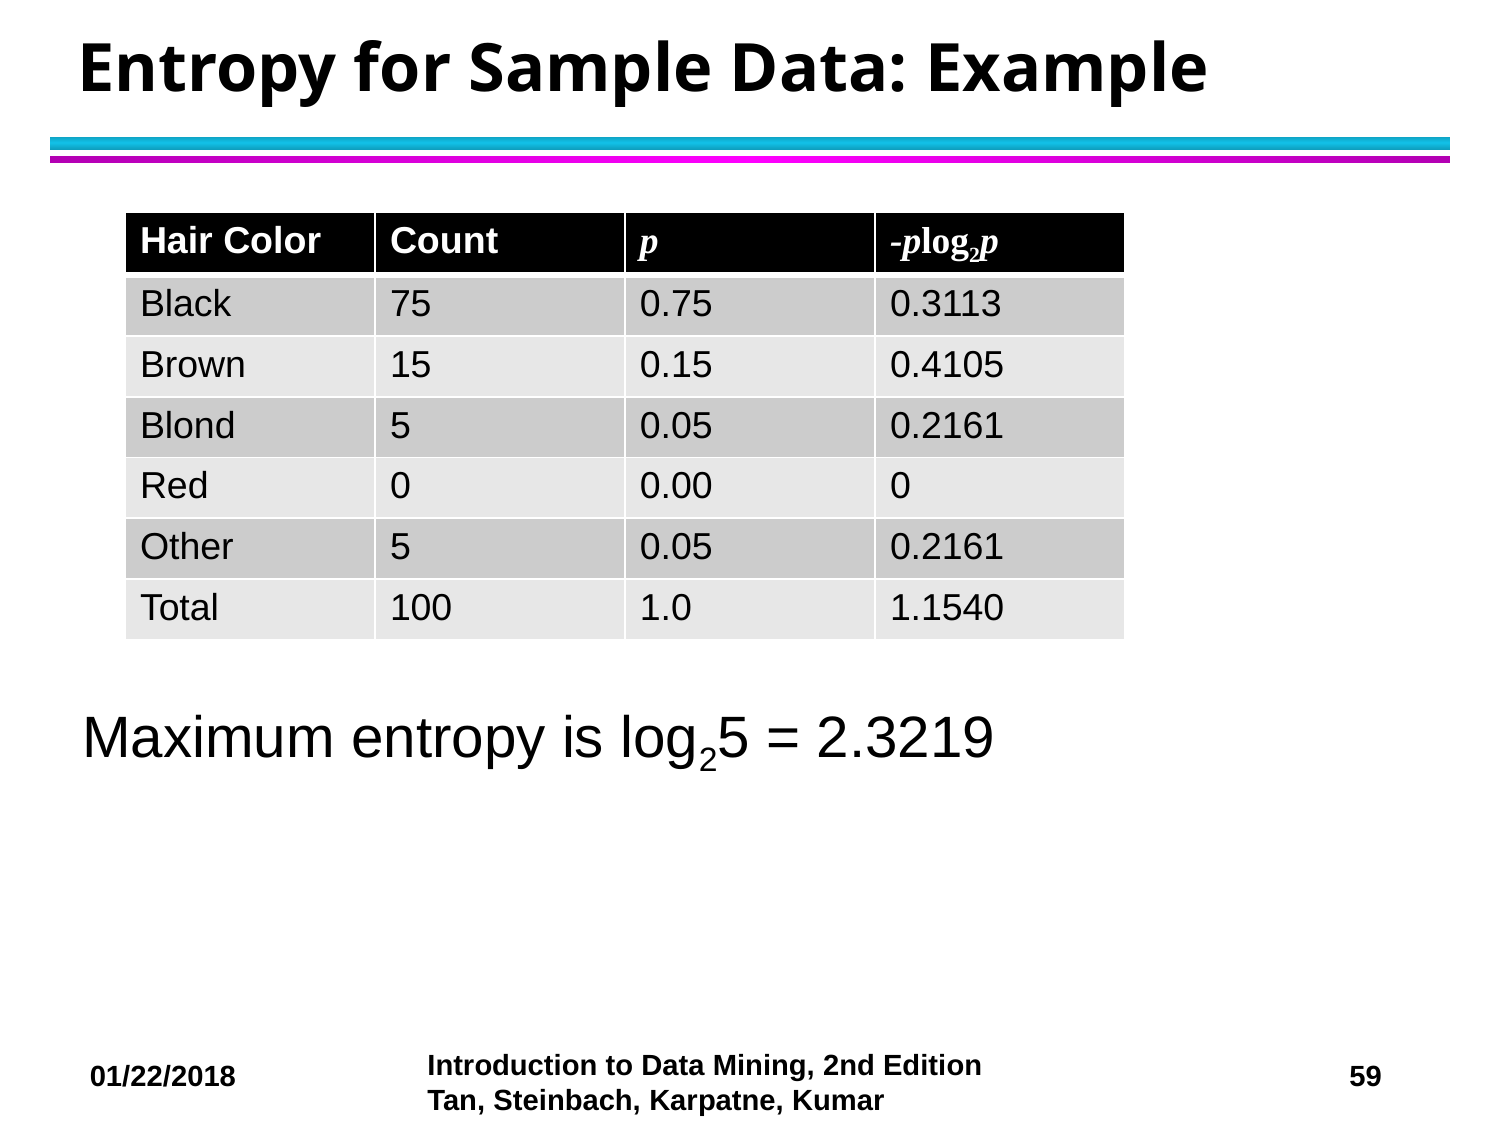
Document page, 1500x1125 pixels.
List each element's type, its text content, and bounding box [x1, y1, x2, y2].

table_header Count [376, 213, 624, 272]
table_cell 0 [376, 458, 624, 517]
table_cell 0.2161 [876, 519, 1124, 578]
table_cell Red [126, 458, 374, 517]
table_cell 0.2161 [876, 398, 1124, 457]
title Entropy for Sample Data: Example [62, 24, 1421, 113]
table_cell 75 [376, 278, 624, 335]
table_cell Brown [126, 337, 374, 396]
table_cell 5 [376, 519, 624, 578]
table_cell 1.1540 [876, 580, 1124, 639]
table_cell 15 [376, 337, 624, 396]
table_cell 0 [876, 458, 1124, 517]
table_cell Total [126, 580, 374, 639]
table_cell 0.15 [626, 337, 874, 396]
table_cell 0.75 [626, 278, 874, 335]
table_cell 5 [376, 398, 624, 457]
table_cell 0.05 [626, 398, 874, 457]
table_cell 1.0 [626, 580, 874, 639]
list Maximum entropy is log25 = 2.3219 [67, 187, 1432, 1038]
table_header -plog2p [876, 213, 1124, 272]
table_header p [626, 213, 874, 272]
table_cell 0.3113 [876, 278, 1124, 335]
table_cell 0.4105 [876, 337, 1124, 396]
table_cell Black [126, 278, 374, 335]
table_cell 0.05 [626, 519, 874, 578]
table_cell Blond [126, 398, 374, 457]
table_header Hair Color [126, 213, 374, 272]
table_cell Other [126, 519, 374, 578]
table_cell 100 [376, 580, 624, 639]
table_cell 0.00 [626, 458, 874, 517]
